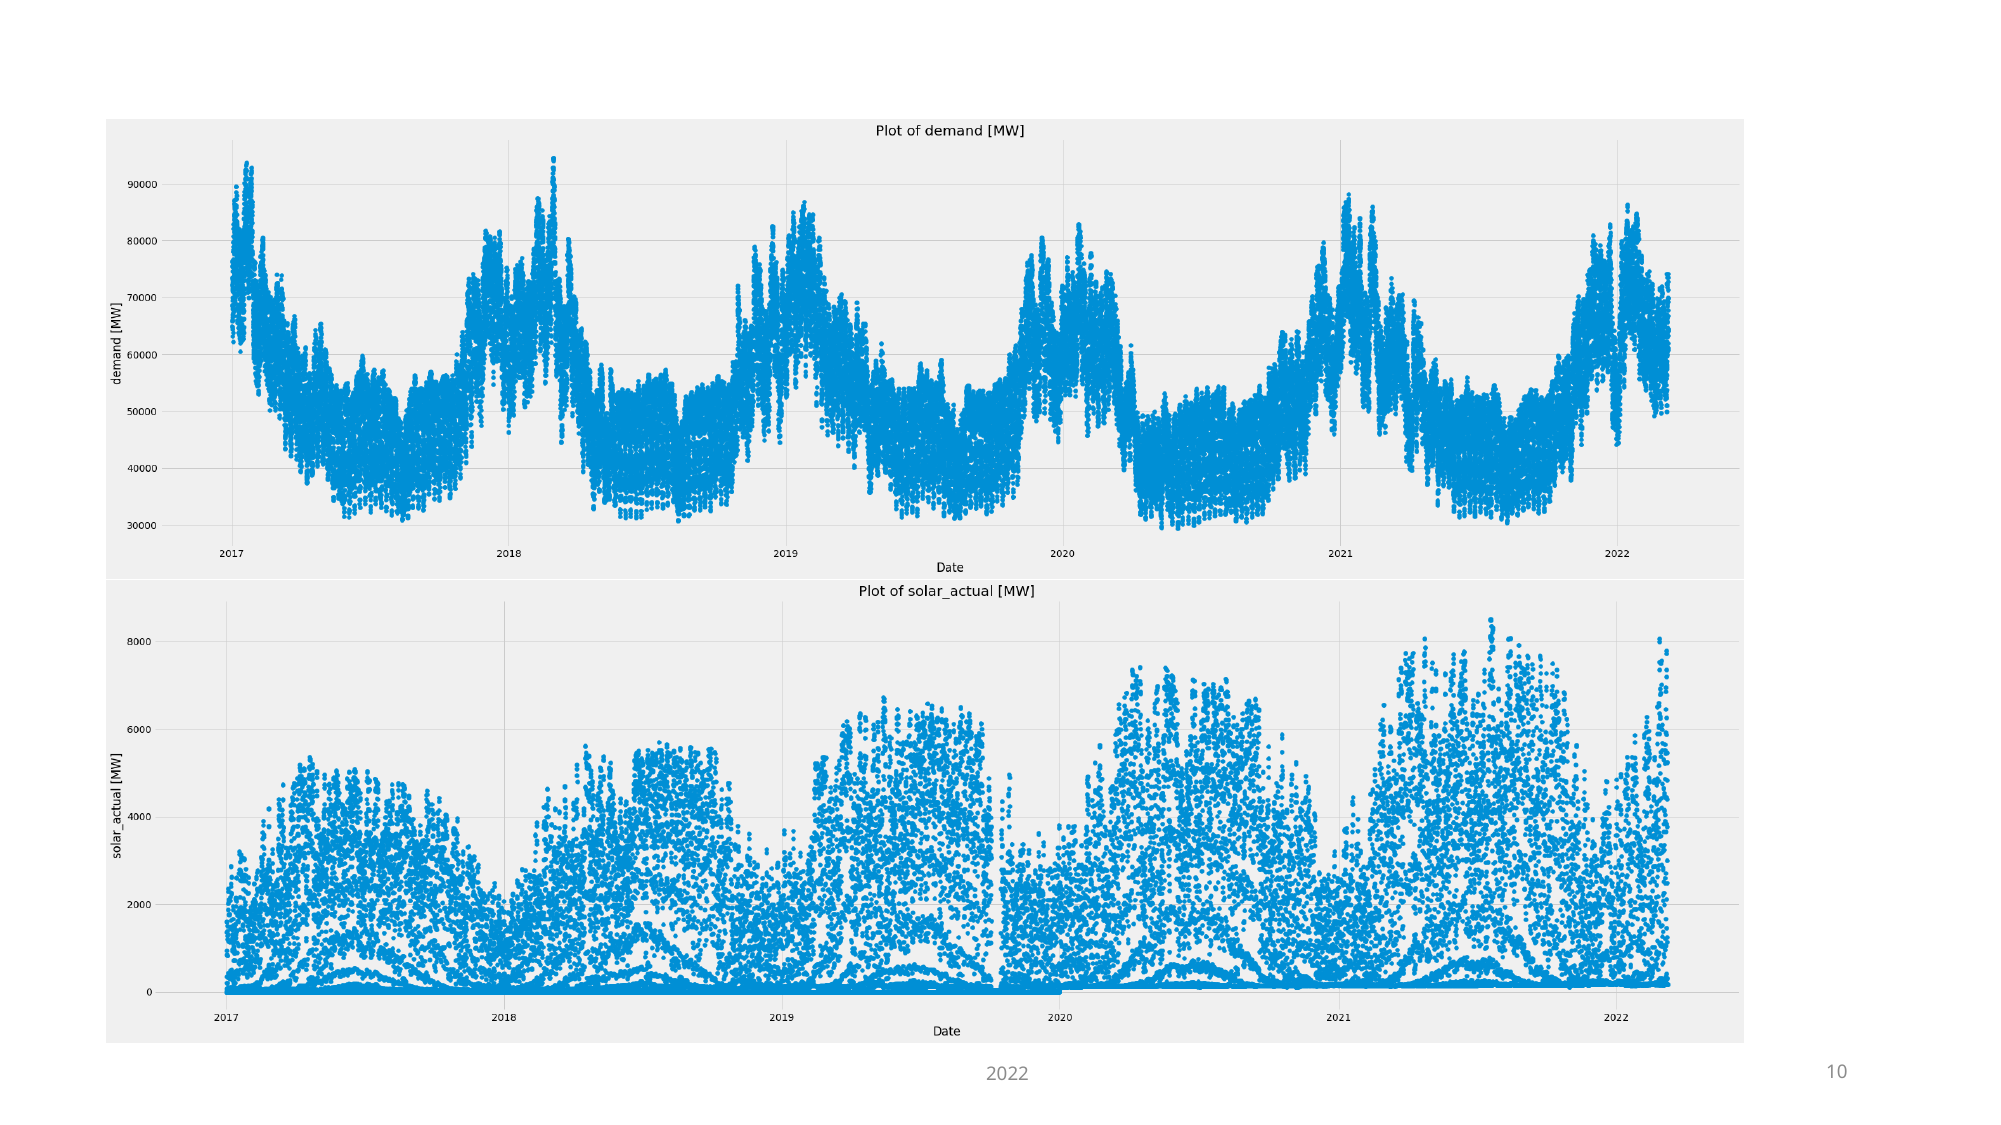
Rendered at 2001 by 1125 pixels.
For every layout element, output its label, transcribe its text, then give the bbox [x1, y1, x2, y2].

picture [106, 119, 1744, 579]
slide_number 10 [1755, 1042, 1863, 1103]
slide_number 2022 [971, 1043, 1127, 1103]
picture [106, 580, 1744, 1043]
